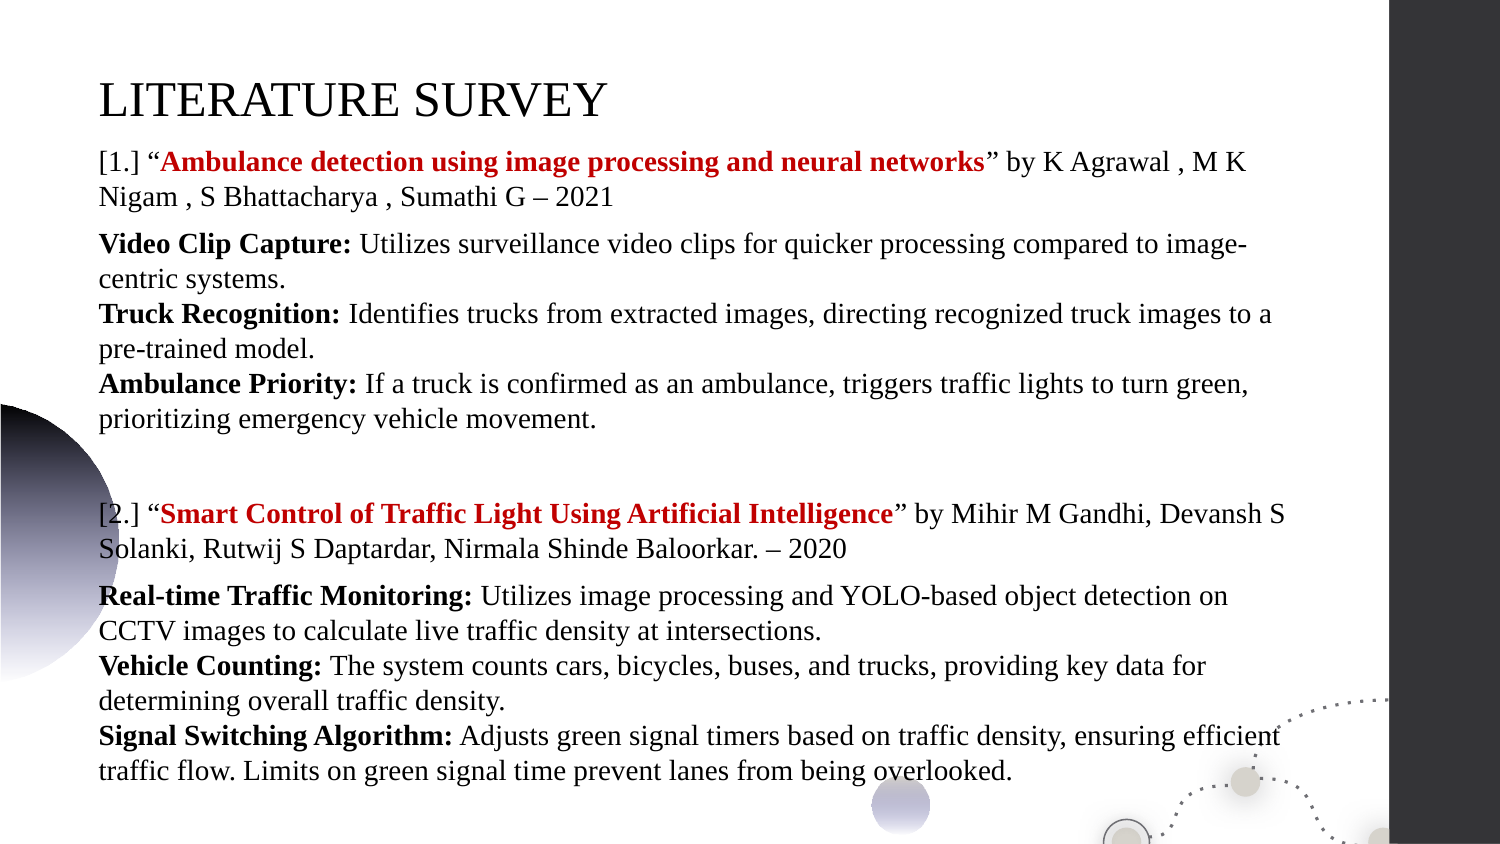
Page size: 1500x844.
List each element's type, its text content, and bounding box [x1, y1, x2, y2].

text_box [1388, 0, 1500, 844]
text_box LITERATURE SURVEY [83, 58, 1315, 134]
text_box [1.] “Ambulance detection using image processing and neural networks” by K Agrawal , M K Nigam , S Bhattacharya , Sumathi G – 2021 Video Clip Capture: Utilizes surveillance video clips for quicker processing compared to image-centric systems. Truck Recognition: Identifies trucks from extracted images, directing recognized truck images to a pre-trained model. Ambulance Priority: If a truck is confirmed as an ambulance, triggers traffic lights to turn green, prioritizing emergency vehicle movement. [2.] “Smart Control of Traffic Light Using Artificial Intelligence” by Mihir M Gandhi, Devansh S Solanki, Rutwij S Daptardar, Nirmala Shinde Baloorkar. – 2020 Real-time Traffic Monitoring: Utilizes image processing and YOLO-based object detection on CCTV images to calculate live traffic density at intersections. Vehicle Counting: The system counts cars, bicycles, buses, and trucks, providing key data for determining overall traffic density. Signal Switching Algorithm: Adjusts green signal timers based on traffic density, ensuring efficient traffic flow. Limits on green signal time prevent lanes from being overlooked. [83, 134, 1315, 842]
